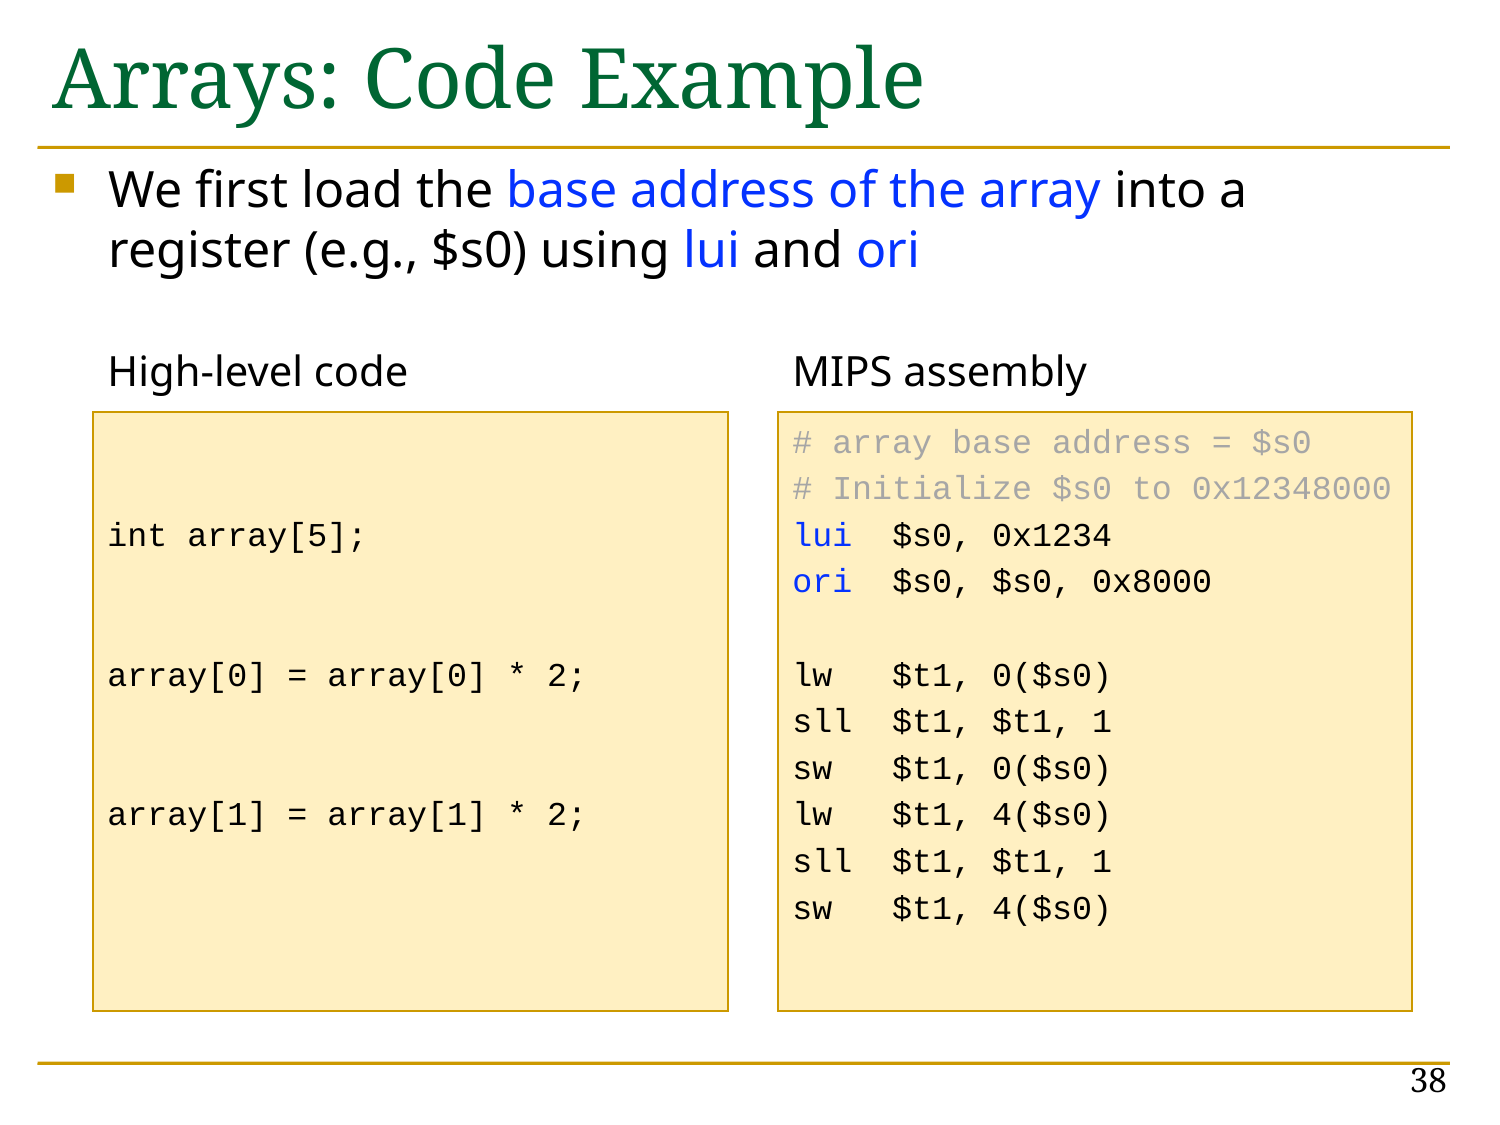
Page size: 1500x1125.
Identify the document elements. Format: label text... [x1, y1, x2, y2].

list We first load the base address of the array into a register (e.g., $s0) using lui and ori [37, 150, 1450, 1063]
text_box # array base address = $s0 # Initialize $s0 to 0x12348000 lui $s0, 0x1234 ori $s0, $s0, 0x8000 lw $t1, 0($s0) sll $t1, $t1, 1 sw $t1, 0($s0) lw $t1, 4($s0) sll $t1, $t1, 1 sw $t1, 4($s0) [777, 413, 1413, 1012]
text_box High-level code [92, 337, 728, 413]
text_box MIPS assembly [777, 337, 1413, 413]
slide_number 38 [1111, 1036, 1462, 1112]
text_box int array[5]; array[0] = array[0] * 2; array[1] = array[1] * 2; [92, 413, 728, 1012]
title Arrays: Code Example [37, 0, 1450, 150]
